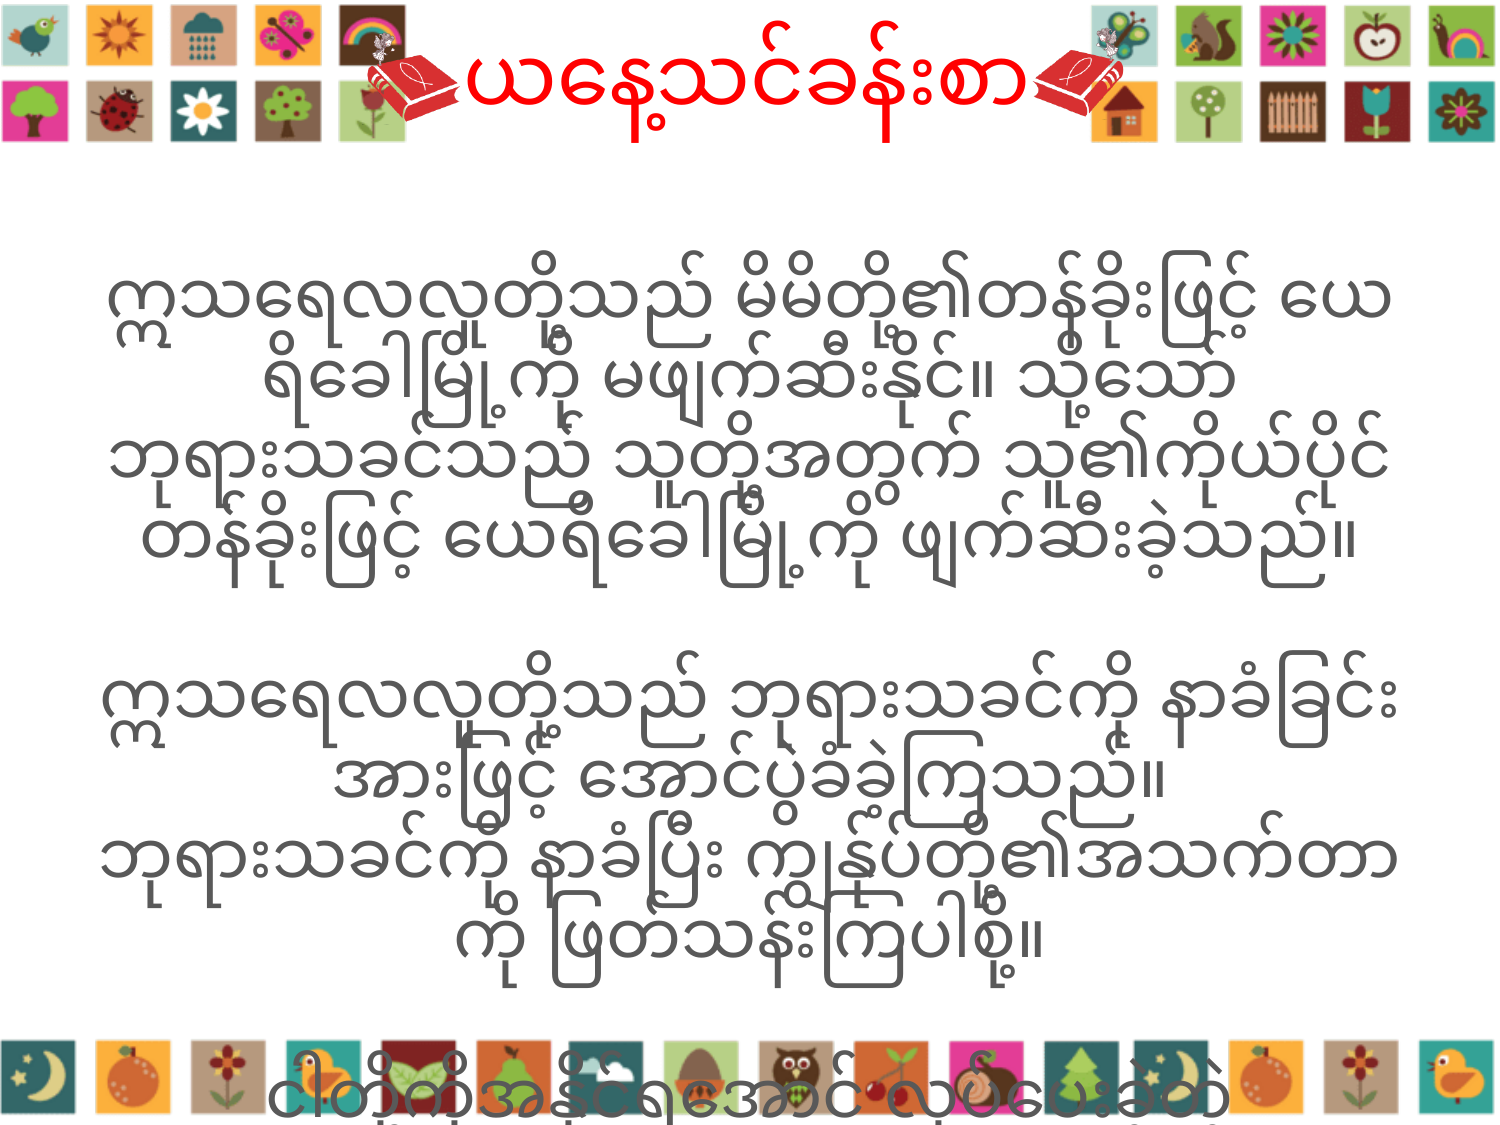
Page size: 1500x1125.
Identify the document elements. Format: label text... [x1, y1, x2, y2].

text_box ယနေ့သင်ခန်းစာ [425, 13, 1077, 129]
picture [1001, 3, 1500, 150]
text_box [0, 1028, 1500, 1118]
text_box ဣသရေလလူတို့သည် မိမိတို့၏တန်ခိုးဖြင့် ယေရိခေါမြို့ကို မဖျက်ဆီးနိုင်။ သို့သော် ဘုရားသခင်သည် သူတို့အတွက် သူ၏ကိုယ်ပိုင်တန်ခိုးဖြင့် ယေရိခေါမြို့ကို ဖျက်ဆီးခဲ့သည်။ ဣသရေလလူတို့သည် ဘုရားသခင်ကို နာခံခြင်းအားဖြင့် အောင်ပွဲခံခဲ့ကြသည်။ ဘုရားသခင်ကို နာခံပြီး ကျွန်ုပ်တို့၏အသက်တာကို ဖြတ်သန်းကြပါစို့။ ငါတို့ကိုအနိုင်ရအောင် လုပ်ပေးခဲ့တဲ့ ဘုရားသခင်ကို ကျေးဇူးတင်ကြပါစို့။ [76, 243, 1424, 1027]
picture [0, 3, 492, 150]
